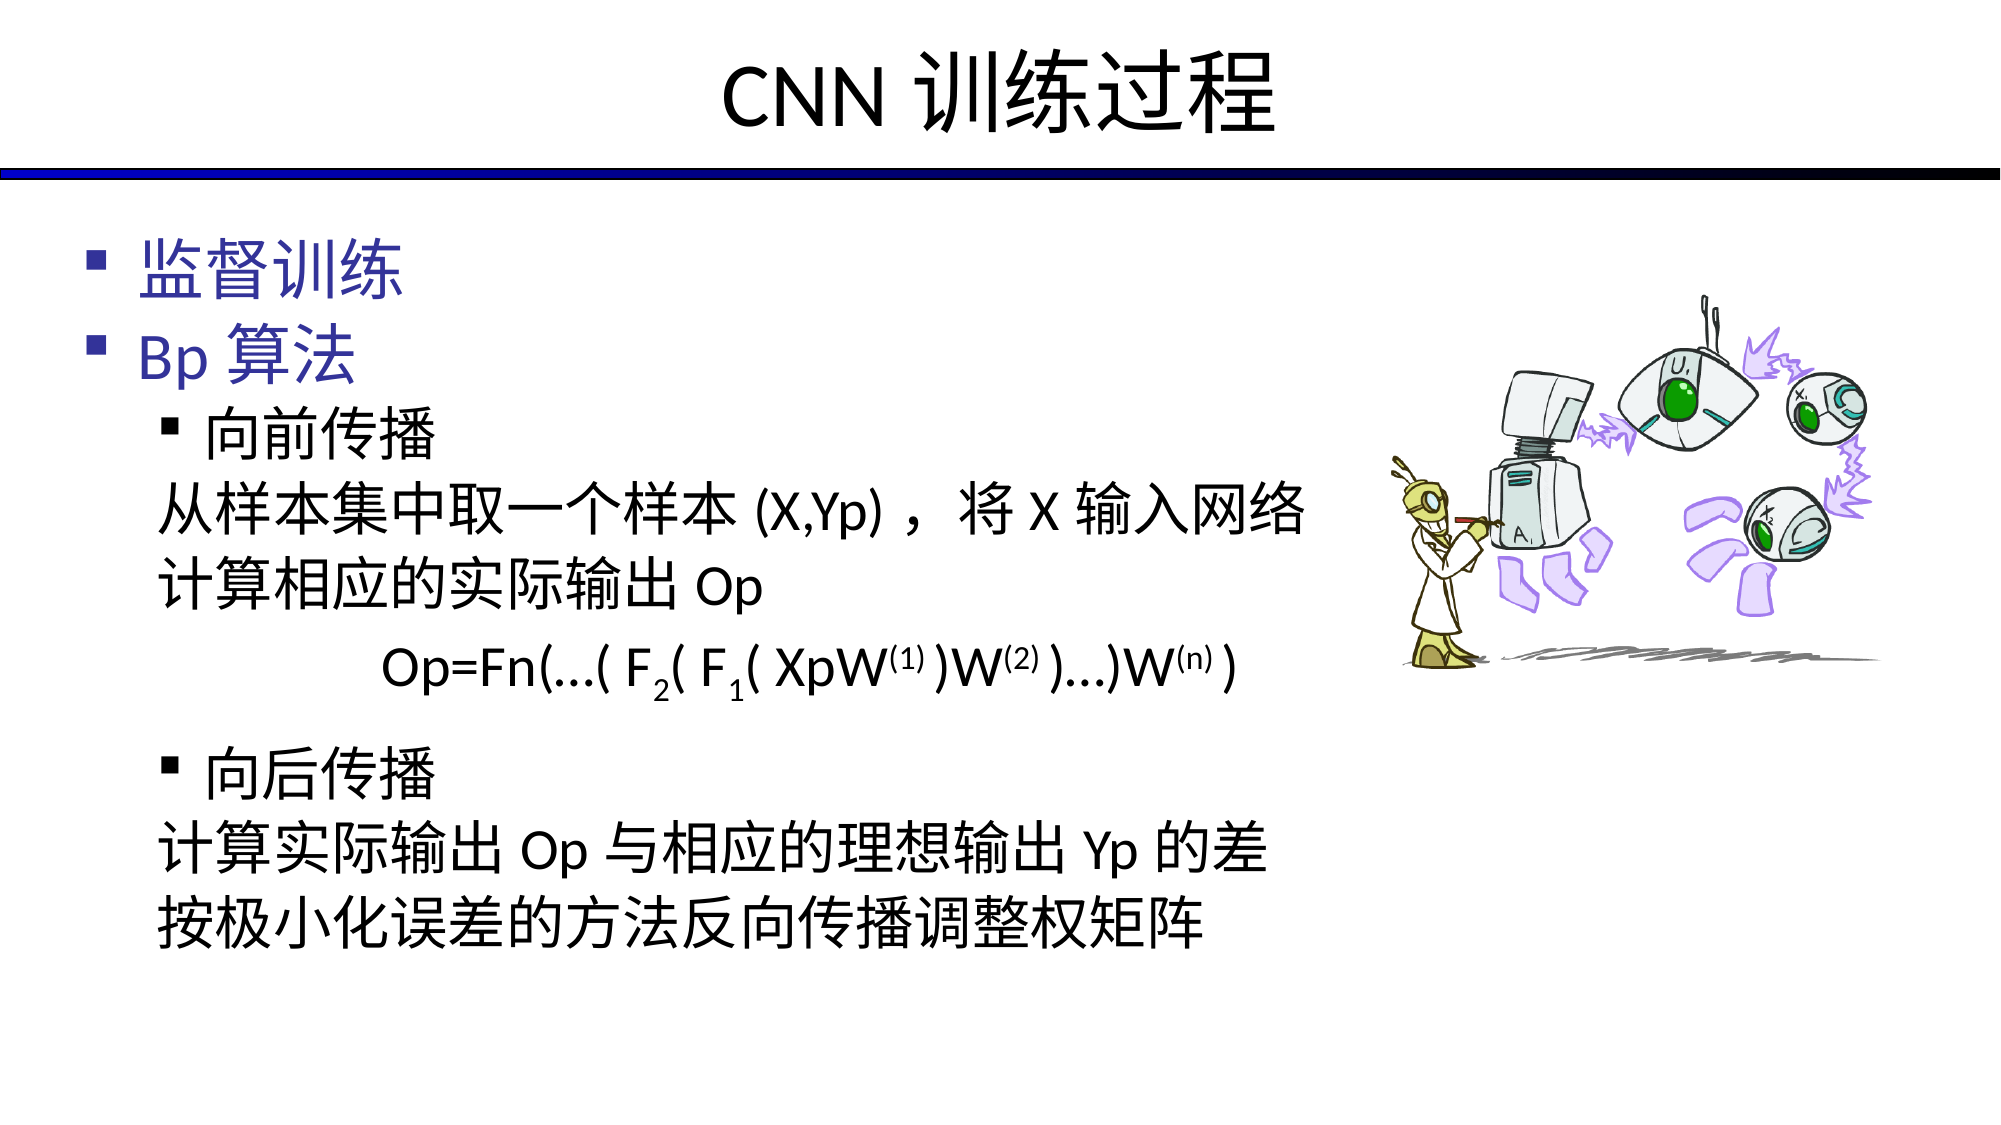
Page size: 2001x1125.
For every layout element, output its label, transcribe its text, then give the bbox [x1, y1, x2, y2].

list 监督训练 Bp算法 向前传播 从样本集中取一个样本(X,Yp)，将X输入网络 计算相应的实际输出Op Op=Fn(…( F2( F1( XpW(1) )W(2) )…)W(n) ) 向后传播 计算实际输出Op与相应的理想输出Yp的差 按极小化误差的方法反向传播调整权矩阵 [66, 228, 1934, 1006]
picture [1370, 287, 1894, 675]
title CNN训练过程 [0, 0, 2000, 184]
